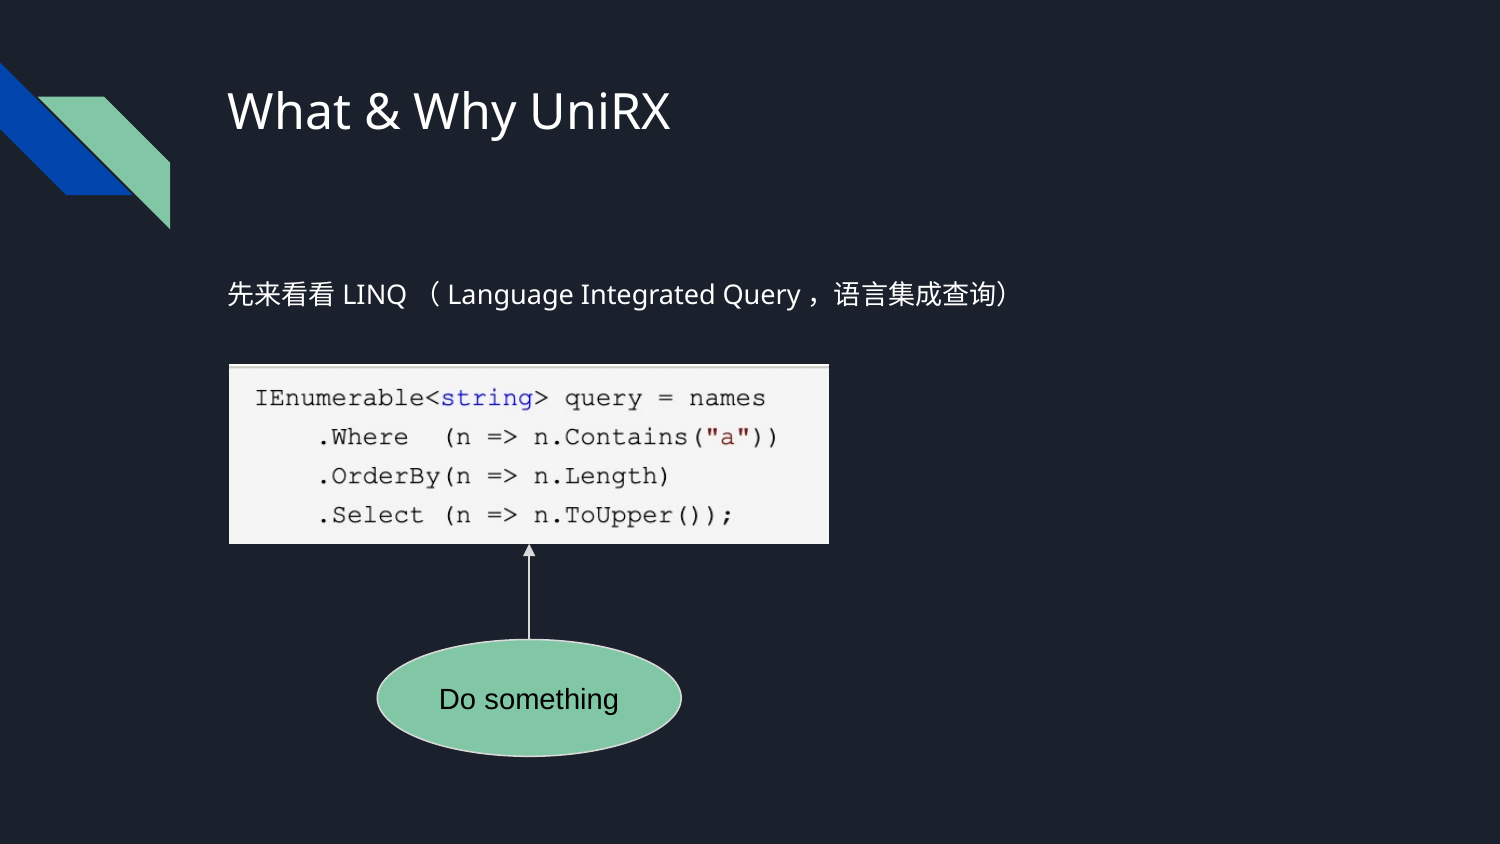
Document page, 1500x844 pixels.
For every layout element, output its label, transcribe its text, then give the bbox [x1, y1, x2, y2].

picture [229, 364, 830, 544]
text_box Do something [377, 639, 682, 757]
title What & Why UniRX [212, 64, 1368, 215]
list 先来看看LINQ（Language Integrated Query，语言集成查询） [212, 257, 1368, 735]
